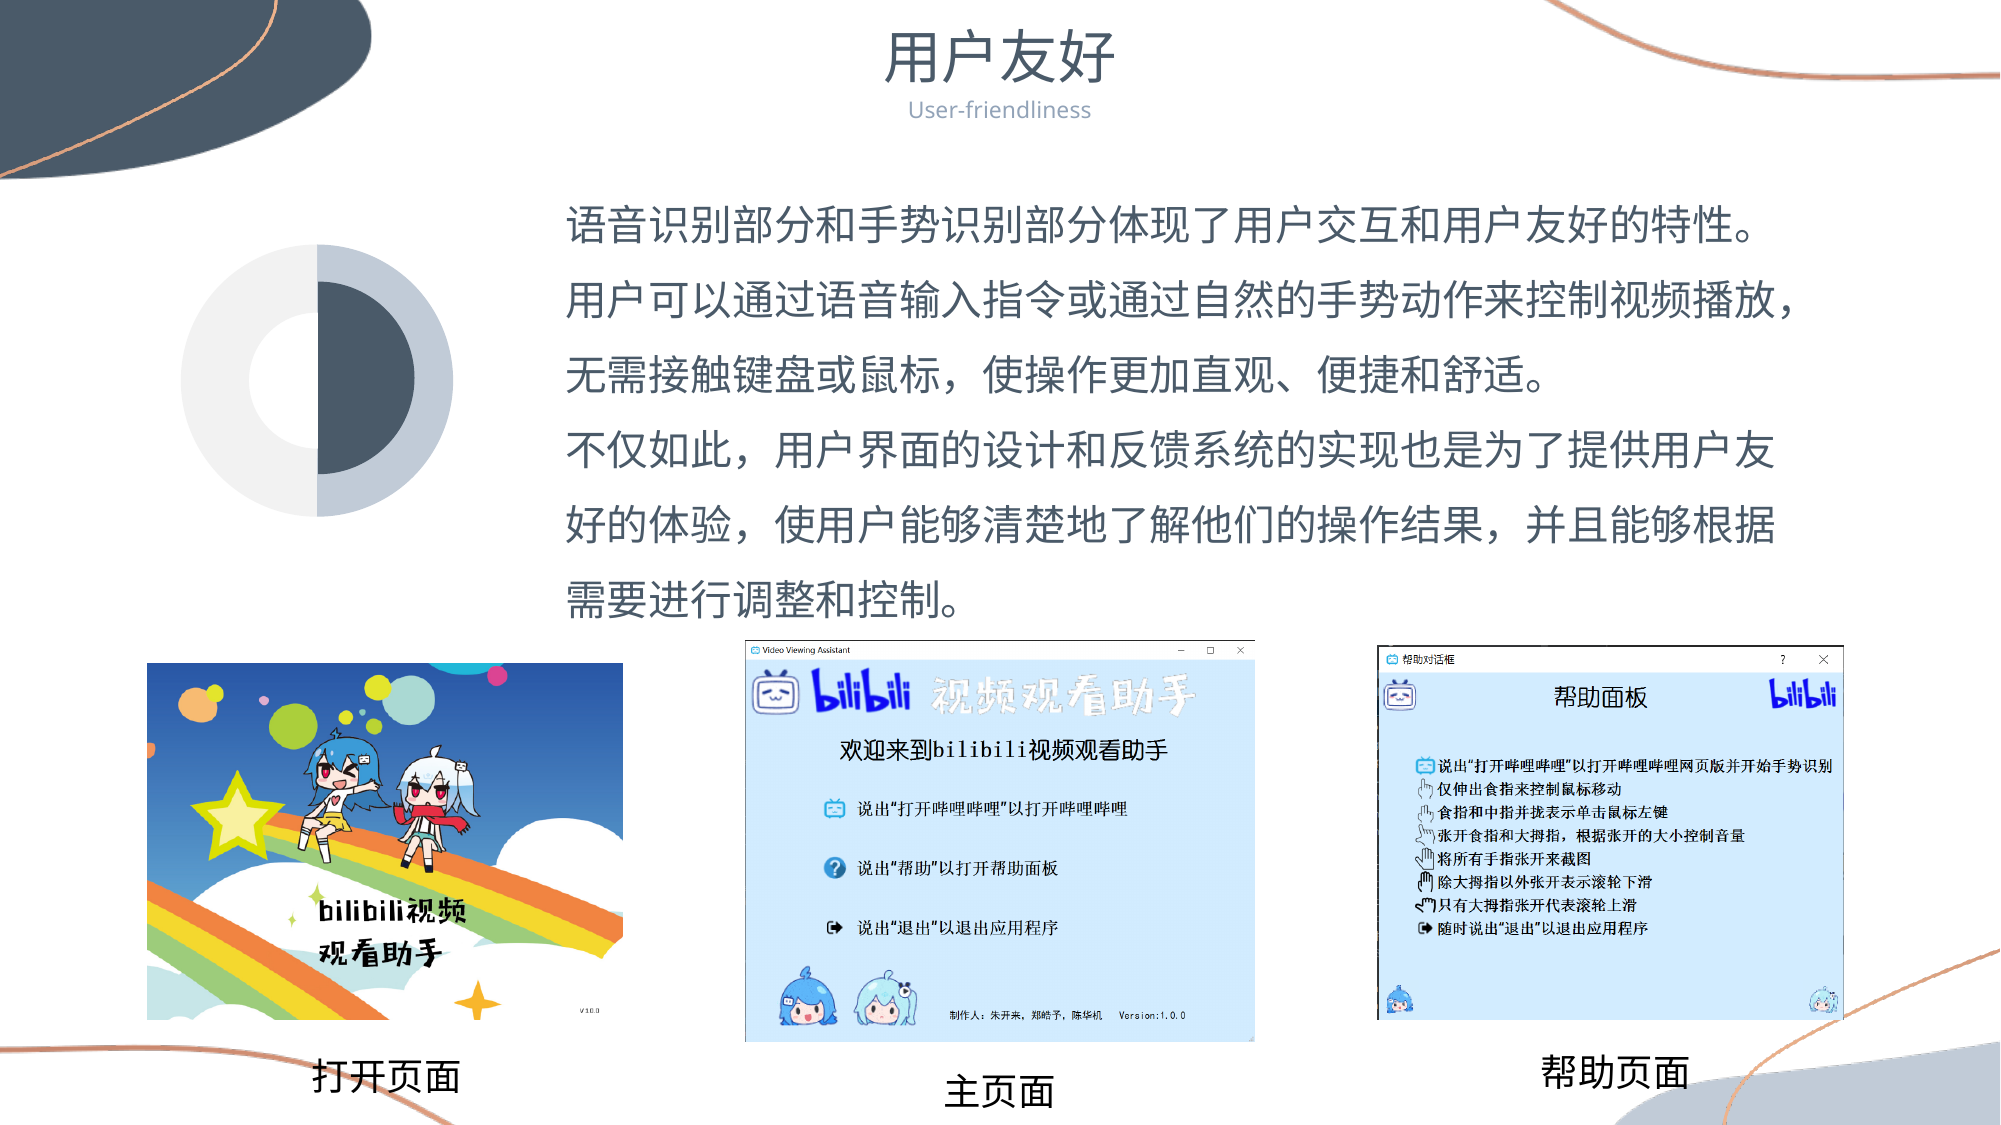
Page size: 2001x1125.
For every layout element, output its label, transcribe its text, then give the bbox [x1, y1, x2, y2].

picture [0, 0, 372, 207]
text_box 用户友好 [868, 13, 1132, 88]
text_box 帮助页面 [1526, 1041, 1719, 1102]
picture [1377, 645, 2001, 1125]
text_box 打开页面 [297, 1045, 499, 1106]
text_box User-friendliness [733, 88, 1266, 131]
picture [745, 640, 1255, 1042]
text_box 语音识别部分和手势识别部分体现了用户交互和用户友好的特性。用户可以通过语音输入指令或通过自然的手势动作来控制视频播放，无需接触键盘或鼠标，使操作更加直观、便捷和舒适。 不仅如此，用户界面的设计和反馈系统的实现也是为了提供用户友好的体验，使用户能够清楚地了解他们的操作结果，并且能够根据需要进行调整和控制。 [550, 166, 1803, 632]
picture [1522, 0, 2001, 107]
picture [0, 663, 623, 1125]
text_box 主页面 [928, 1060, 1072, 1121]
chart [180, 244, 454, 527]
